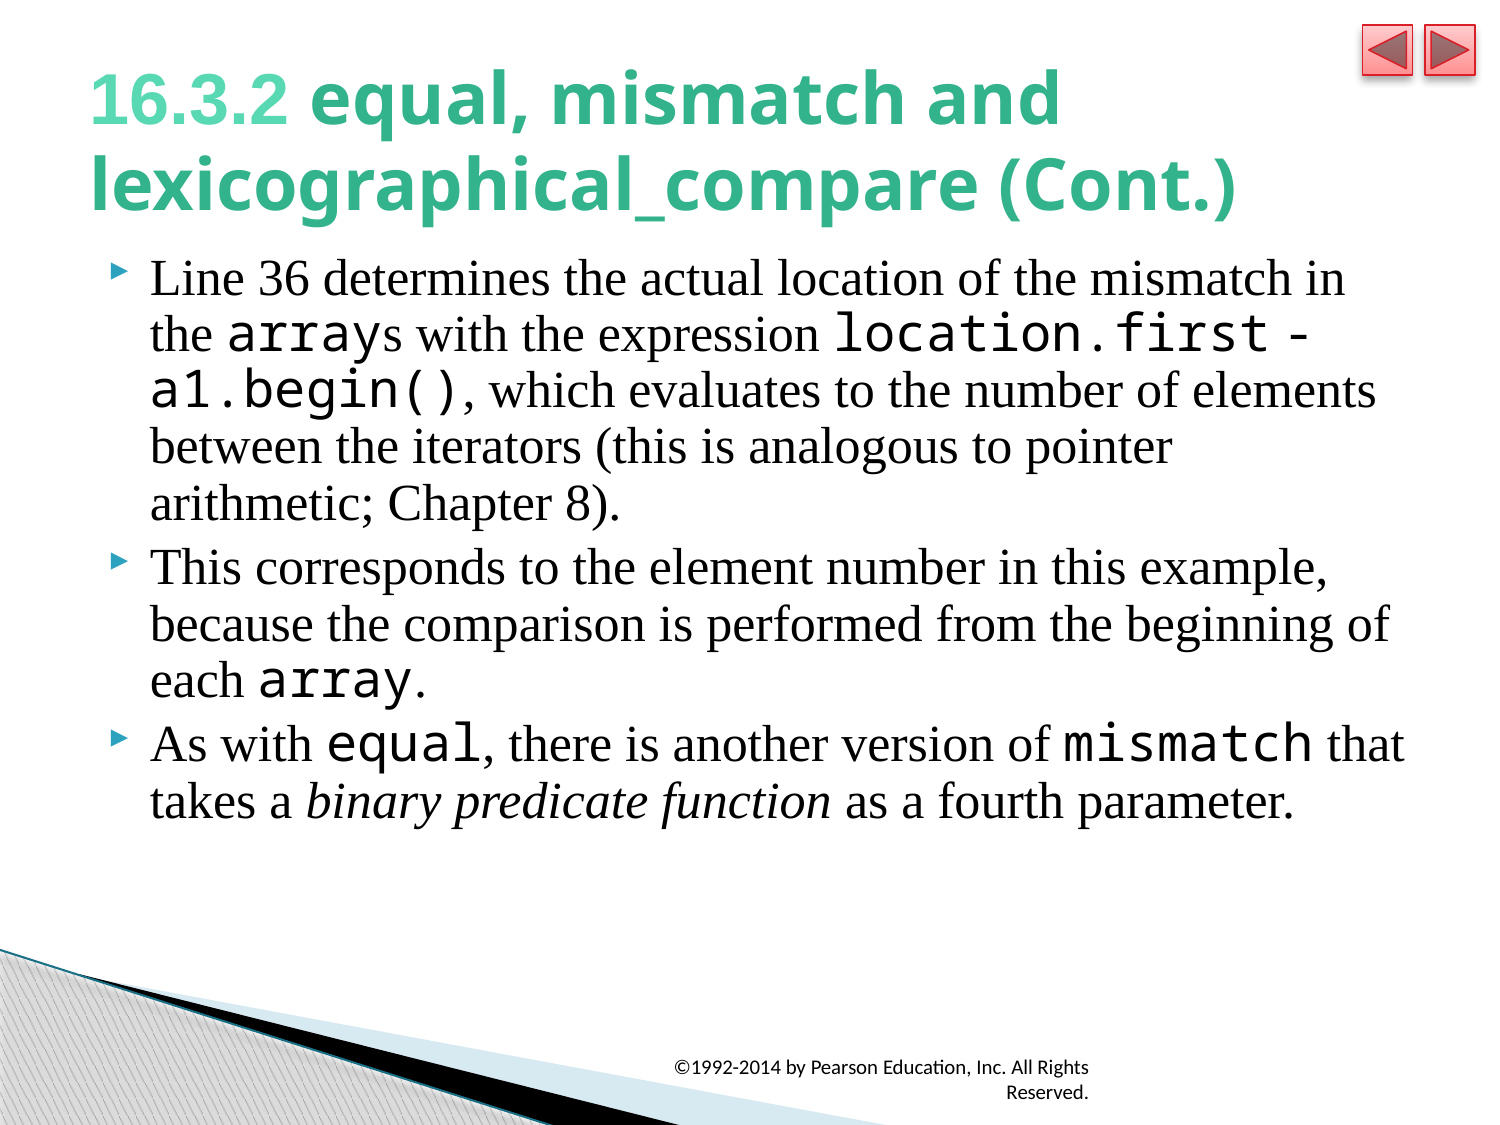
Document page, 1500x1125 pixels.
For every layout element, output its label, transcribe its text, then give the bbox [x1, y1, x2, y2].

list Line 36 determines the actual location of the mismatch in the arrays with the expression location.first - a1.begin(), which evaluates to the number of elements between the iterators (this is analogous to pointer arithmetic; Chapter 8). This corresponds to the element number in this example, because the comparison is performed from the beginning of each array. As with equal, there is another version of mismatch that takes a binary predicate function as a fourth parameter. [75, 242, 1425, 986]
title 16.3.2 equal, mismatch and lexicographical_compare (Cont.) [75, 45, 1425, 233]
footer ©1992-2014 by Pearson Education, Inc. All Rights Reserved. [650, 1051, 1105, 1112]
